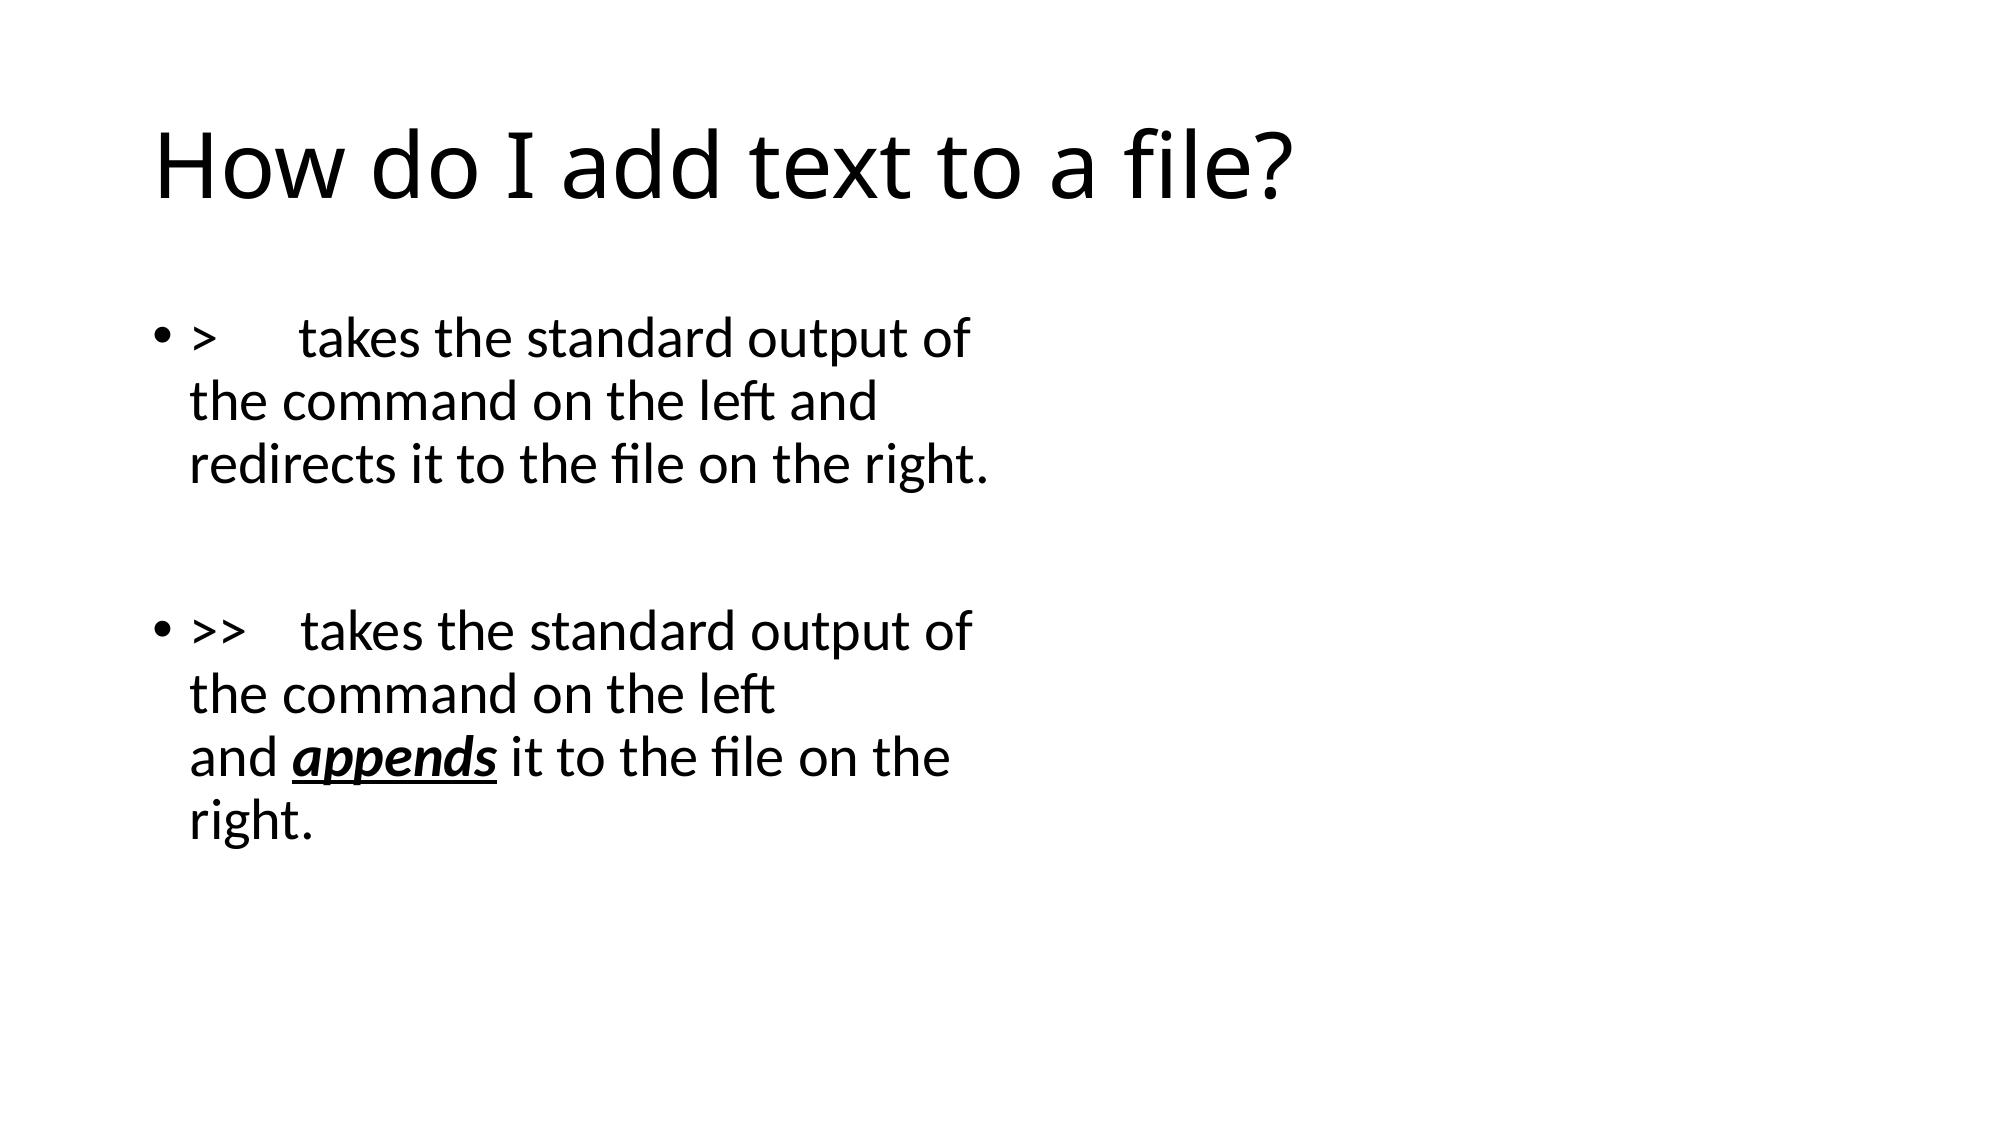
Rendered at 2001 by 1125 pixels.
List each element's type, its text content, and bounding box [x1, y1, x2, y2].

title How do I add text to a file? [137, 59, 1863, 278]
list > takes the standard output of the command on the left and redirects it to the file on the right. >> takes the standard output of the command on the left and appends it to the file on the right. [137, 299, 1025, 1014]
